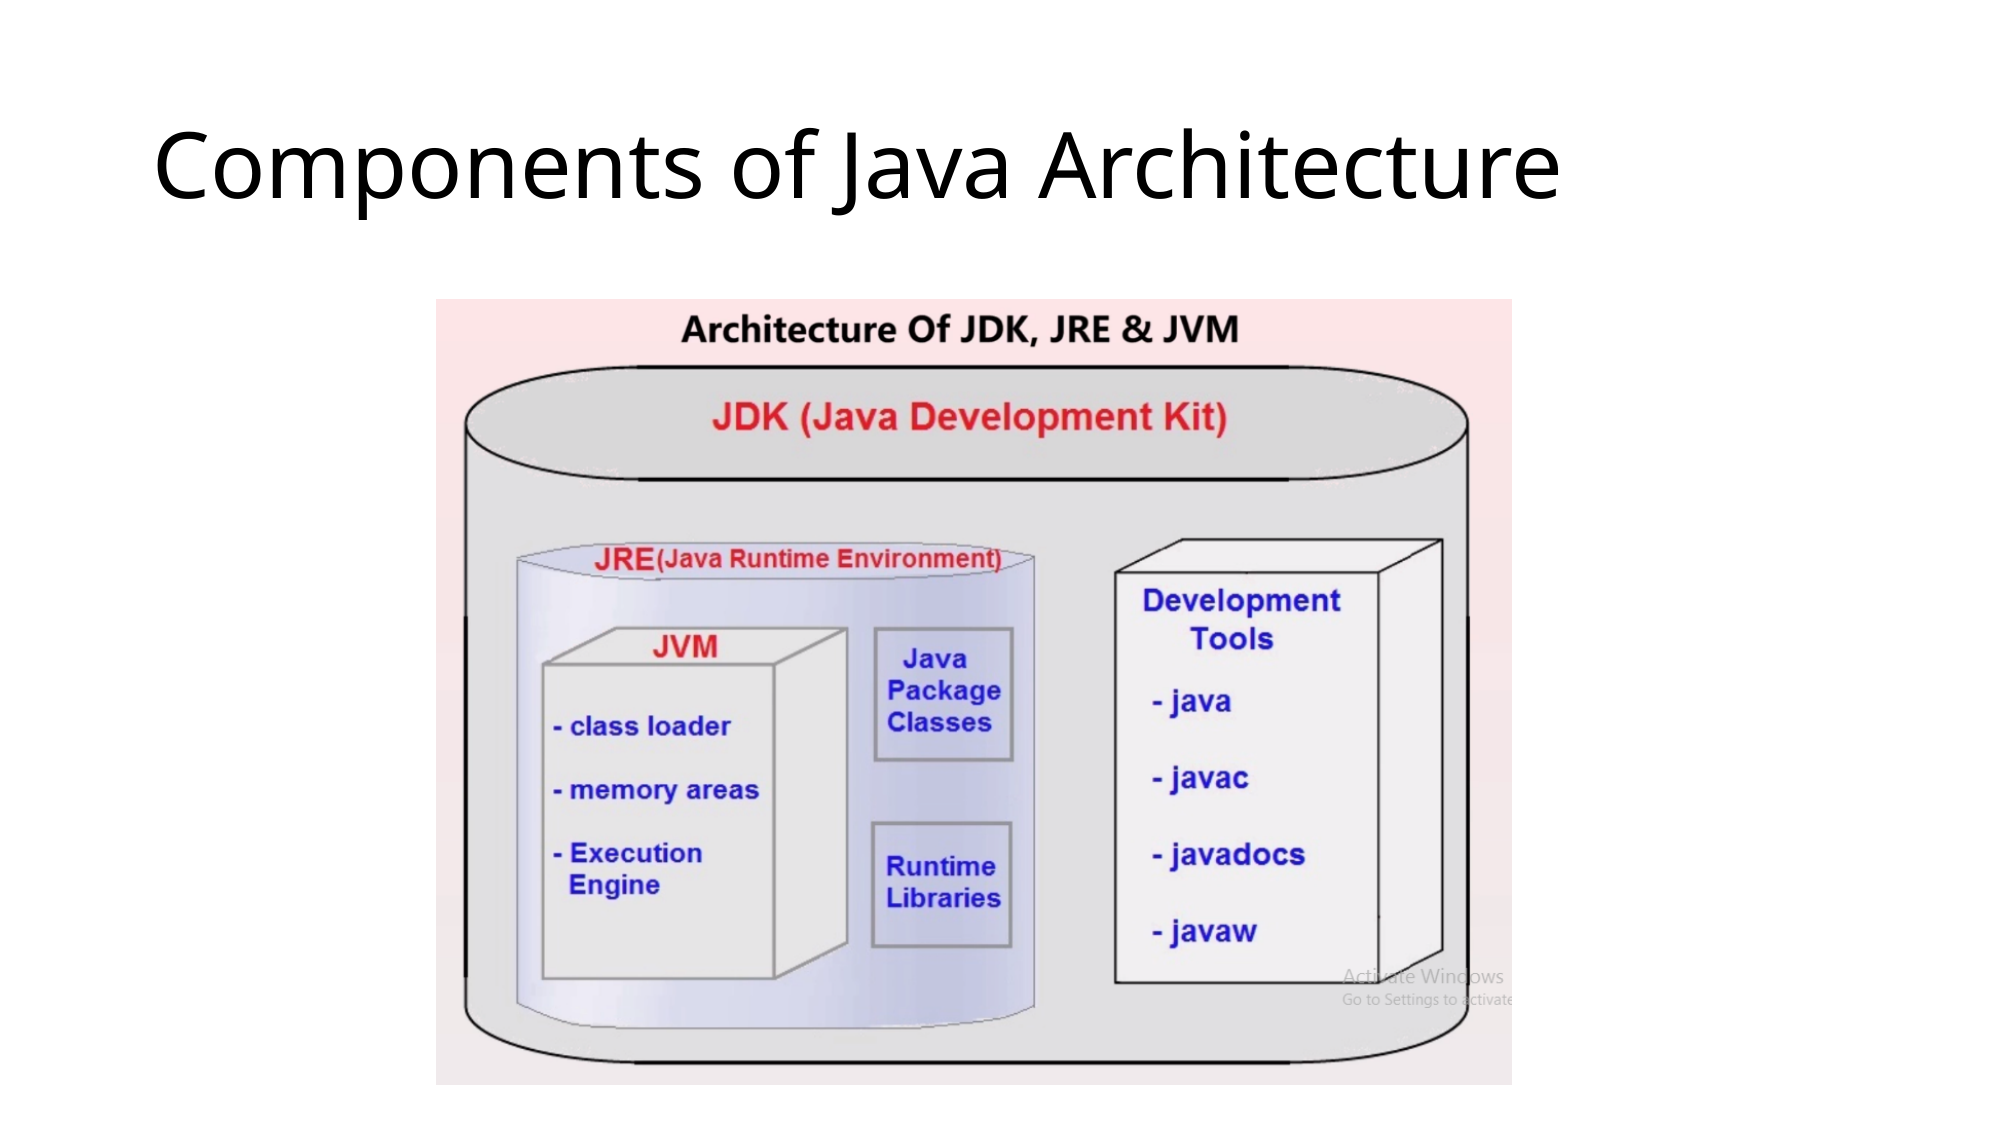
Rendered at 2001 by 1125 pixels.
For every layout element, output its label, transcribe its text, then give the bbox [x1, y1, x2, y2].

picture [436, 299, 1512, 1085]
title Components of Java Architecture [137, 59, 1863, 278]
